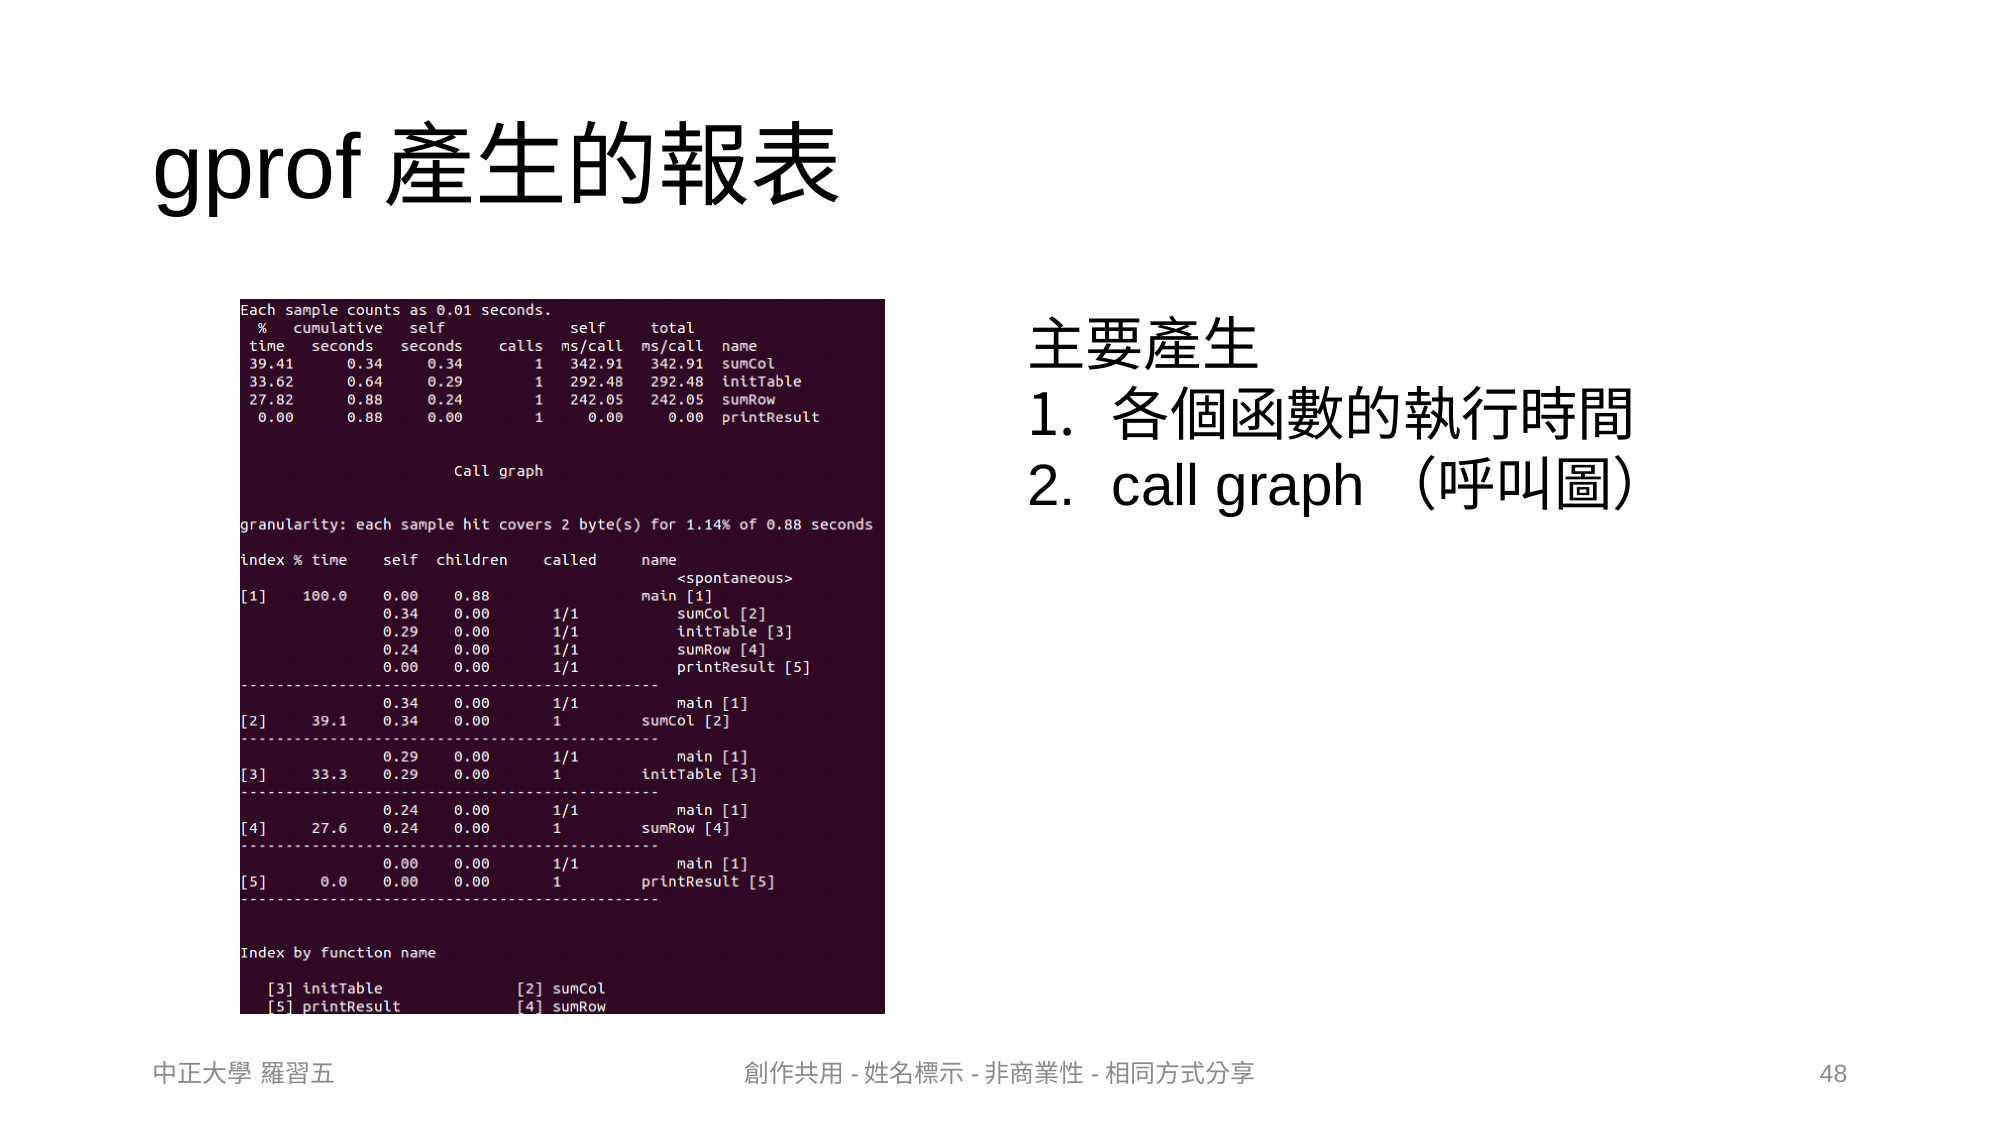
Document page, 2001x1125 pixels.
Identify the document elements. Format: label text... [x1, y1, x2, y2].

slide_number 中正大學 羅習五 [137, 1042, 588, 1103]
list 主要產生 各個函數的執行時間 call graph（呼叫圖） [1012, 299, 1863, 1014]
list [240, 299, 885, 1014]
slide_number 48 [1412, 1042, 1863, 1103]
title gprof產生的報表 [137, 59, 1863, 278]
footer 創作共用-姓名標示-非商業性-相同方式分享 [662, 1042, 1338, 1103]
